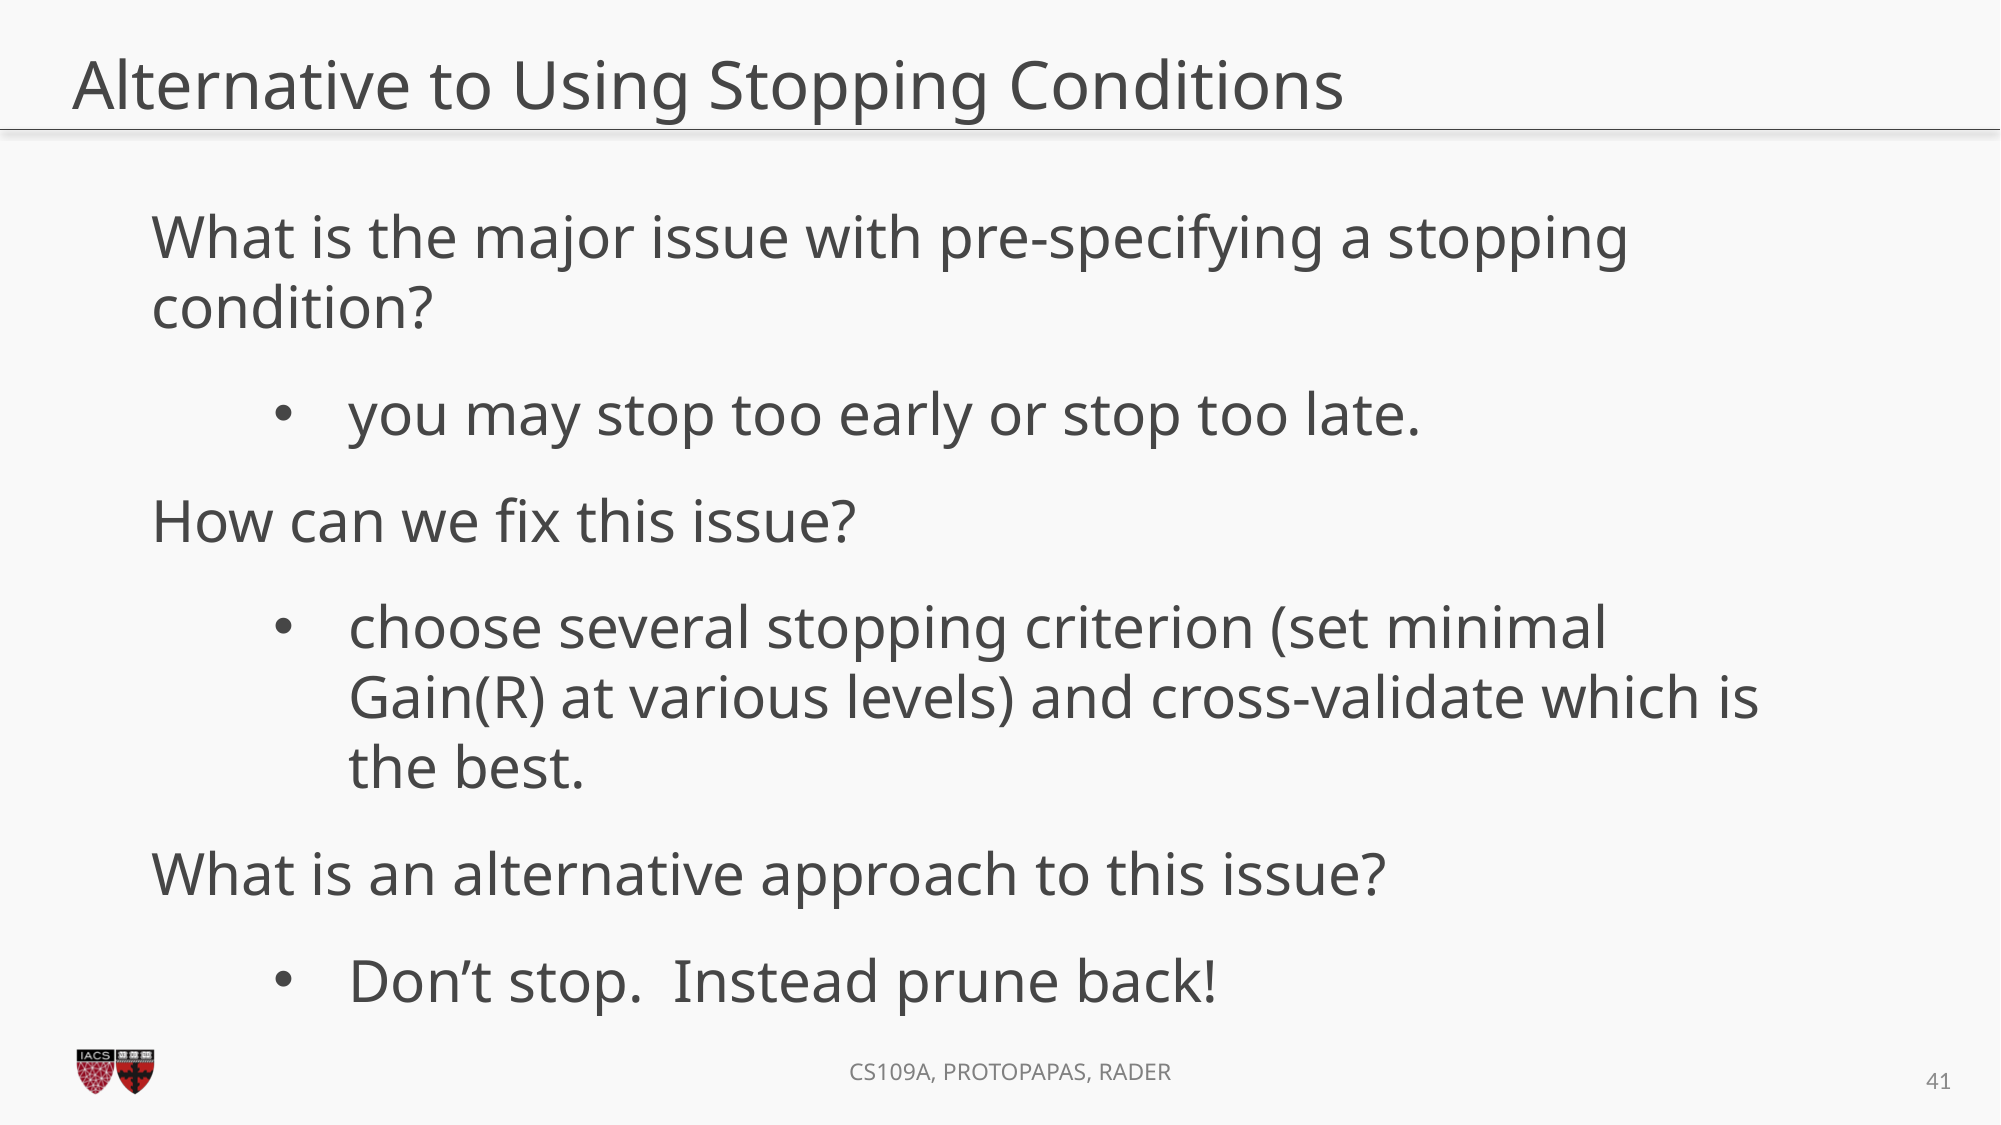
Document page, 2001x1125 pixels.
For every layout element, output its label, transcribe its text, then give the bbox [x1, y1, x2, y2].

title Alternative to Using Stopping Conditions [57, 35, 1943, 162]
picture [75, 1049, 155, 1095]
list What is the major issue with pre-specifying a stopping condition? you may stop too early or stop too late. How can we fix this issue? choose several stopping criterion (set minimal Gain(R) at various levels) and cross-validate which is the best. What is an alternative approach to this issue? Don’t stop. Instead prune back! [136, 193, 1831, 918]
slide_number 41 [1500, 1050, 1967, 1110]
